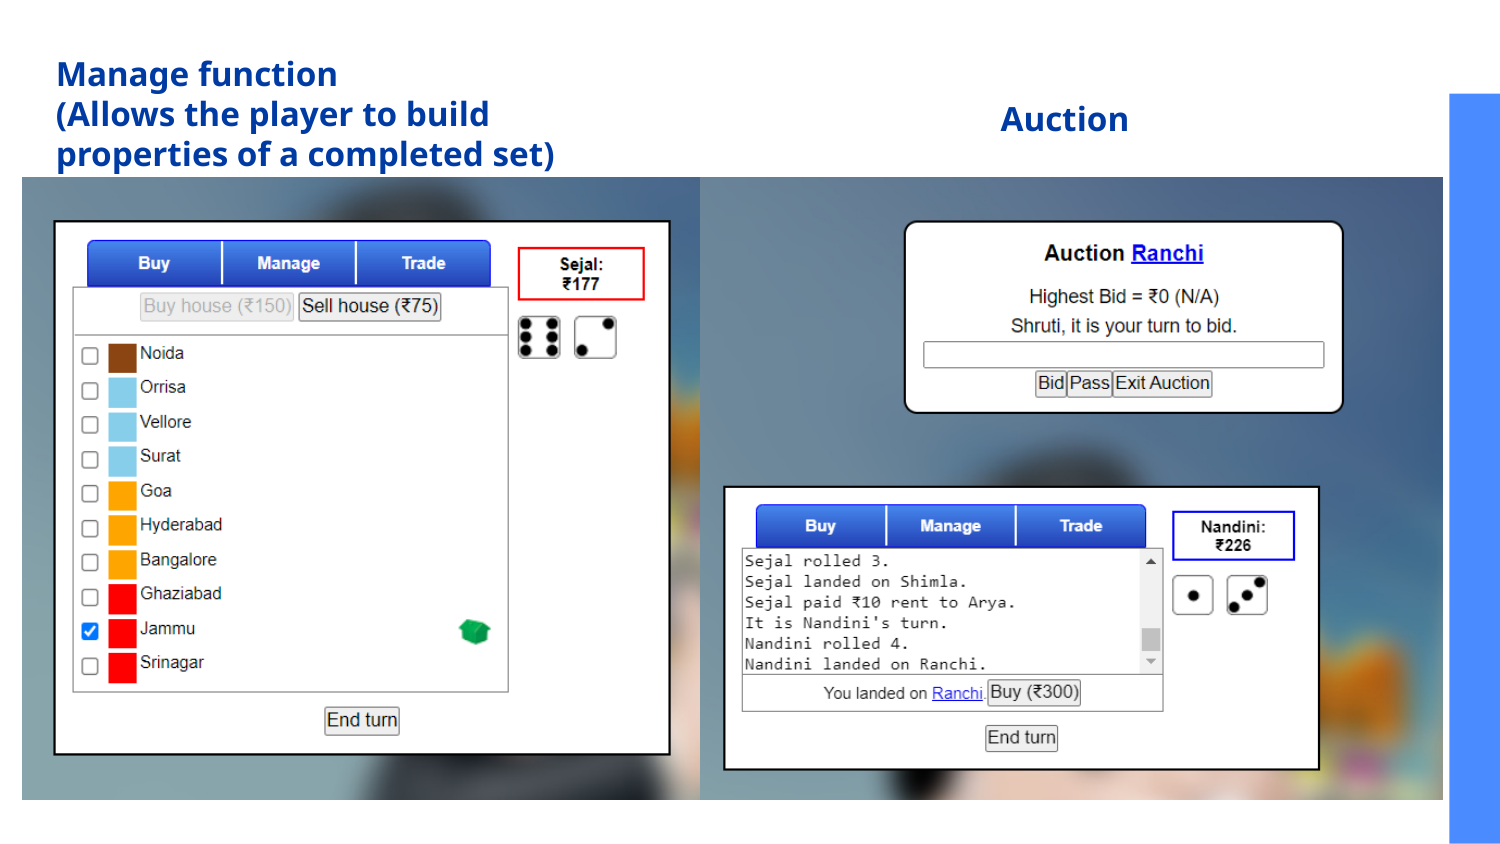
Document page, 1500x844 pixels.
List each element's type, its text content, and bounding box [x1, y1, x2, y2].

picture [21, 177, 1443, 801]
title Manage function (Allows the player to build properties of a completed set) [40, 38, 603, 176]
title Auction [985, 83, 1214, 160]
